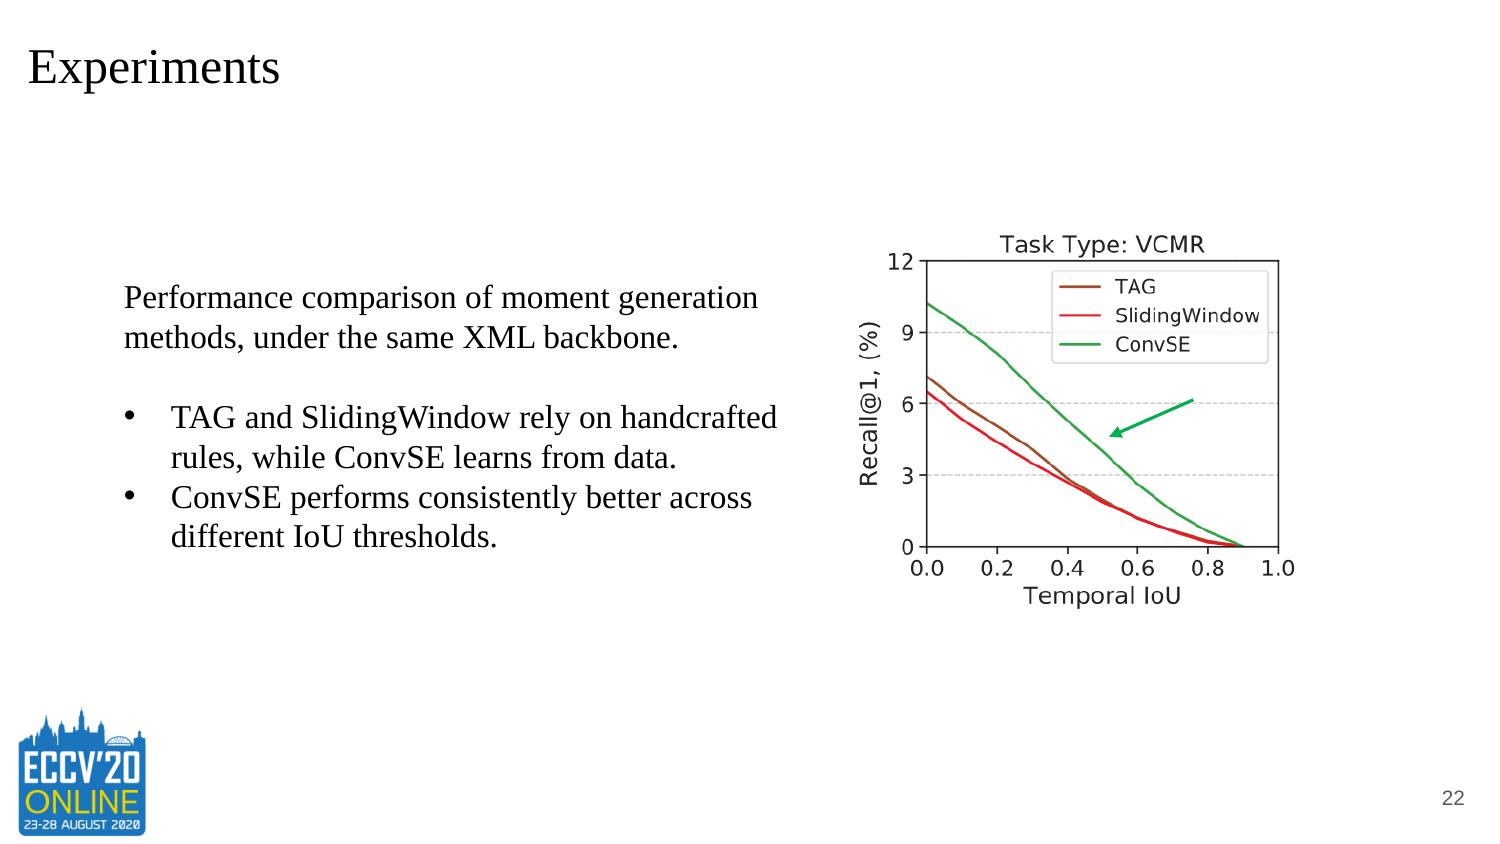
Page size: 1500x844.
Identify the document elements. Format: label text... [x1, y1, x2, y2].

slide_number 21 [1389, 764, 1480, 830]
picture [842, 229, 1300, 614]
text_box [1108, 399, 1194, 438]
text_box Experiments [12, 18, 1322, 95]
picture [15, 704, 149, 837]
text_box Performance comparison of moment generation methods, under the same XML backbone. TAG and SlidingWindow rely on handcrafted rules, while ConvSE learns from data. ConvSE performs consistently better across different IoU thresholds. [109, 267, 826, 602]
